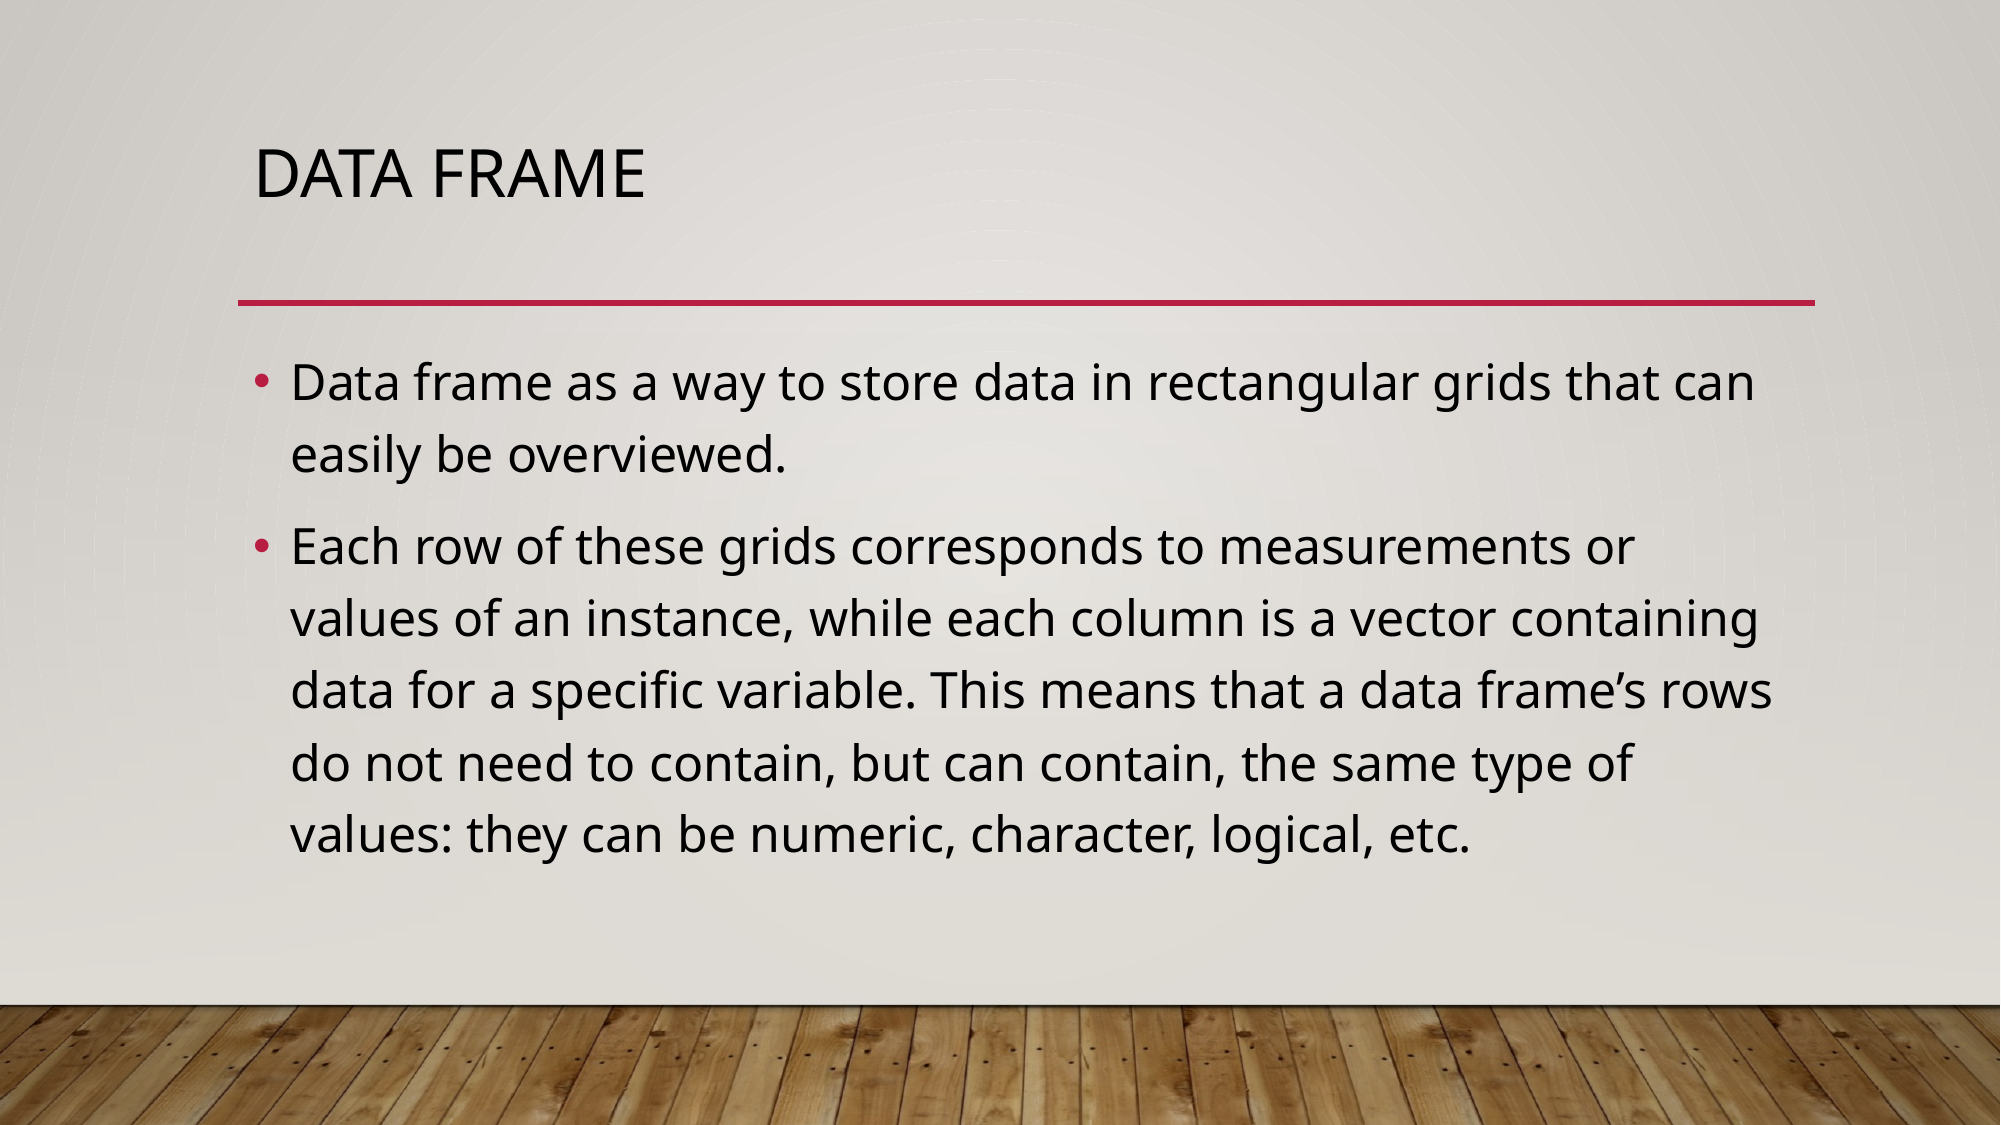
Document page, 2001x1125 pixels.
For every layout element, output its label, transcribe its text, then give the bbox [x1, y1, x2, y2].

list Data frame as a way to store data in rectangular grids that can easily be overviewed. Each row of these grids corresponds to measurements or values of an instance, while each column is a vector containing data for a specific variable. This means that a data frame’s rows do not need to contain, but can contain, the same type of values: they can be numeric, character, logical, etc. [238, 330, 1814, 897]
title Data frame [238, 131, 1814, 305]
picture [0, 1005, 2000, 1125]
